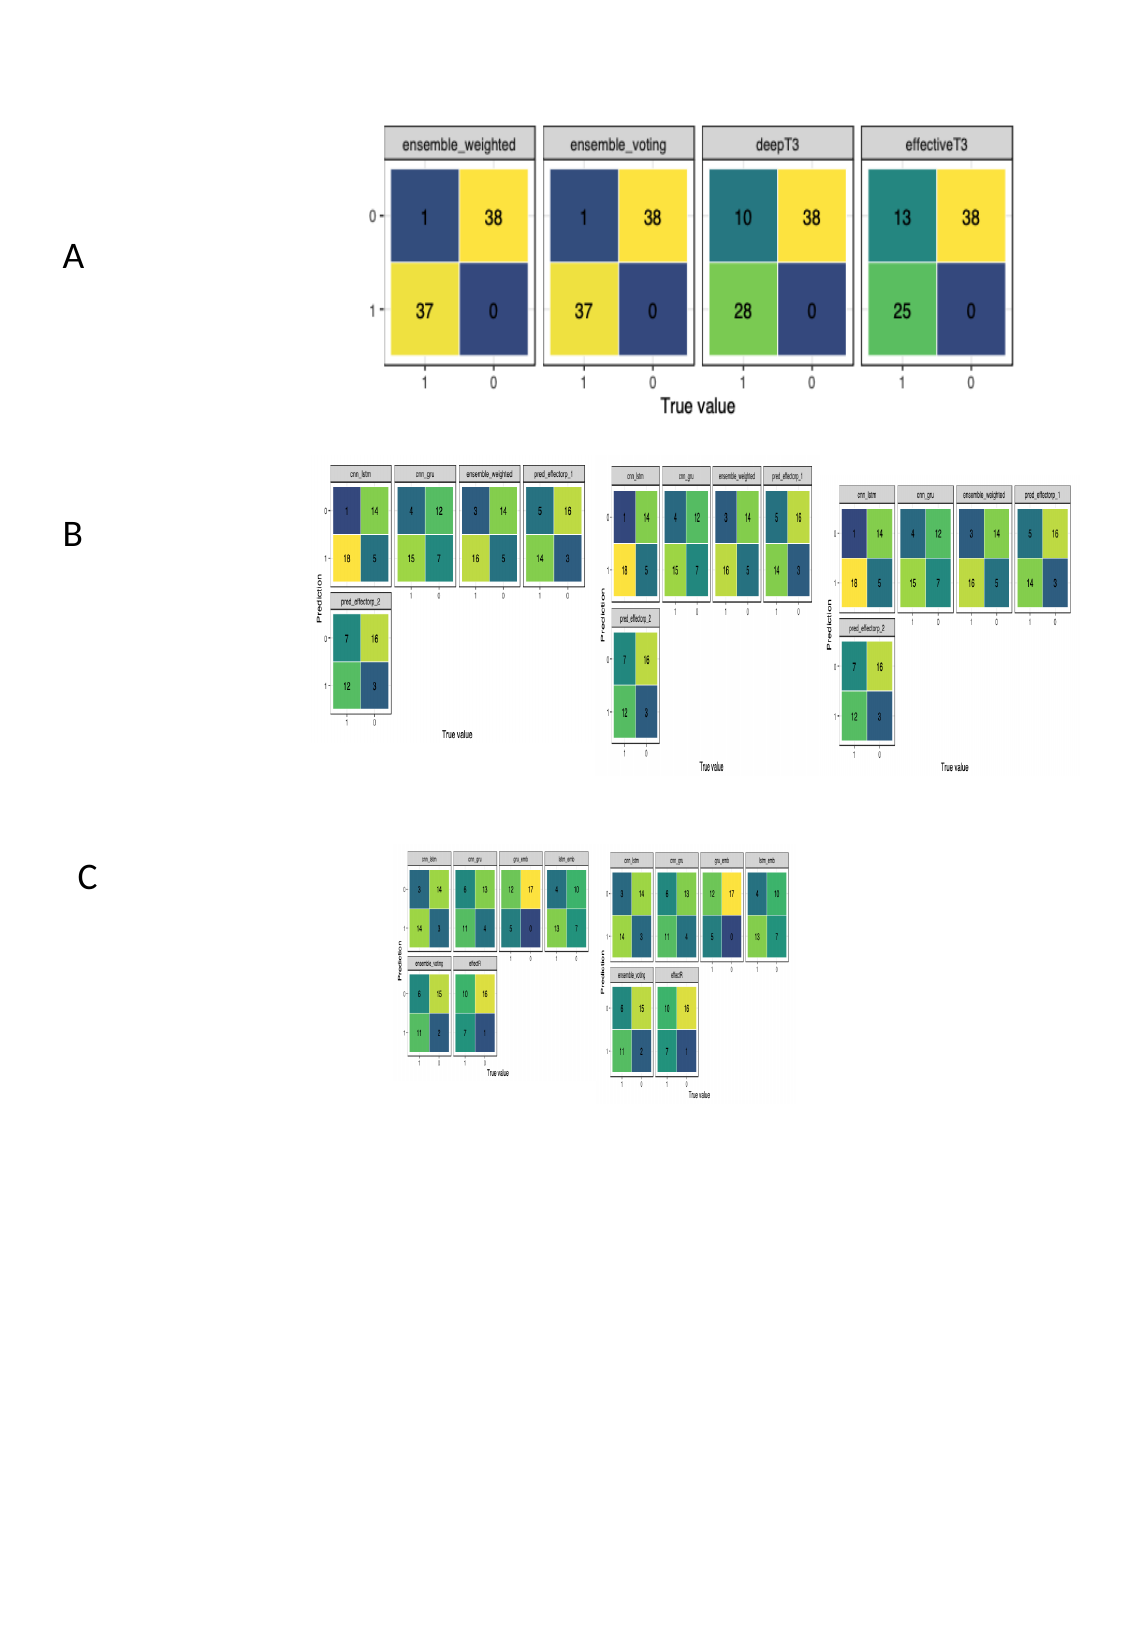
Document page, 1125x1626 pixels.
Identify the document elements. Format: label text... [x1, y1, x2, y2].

text_box C [63, 844, 212, 905]
text_box B [48, 501, 135, 561]
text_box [393, 844, 797, 1104]
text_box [308, 455, 1080, 776]
text_box A [47, 223, 263, 284]
picture [365, 120, 1023, 428]
